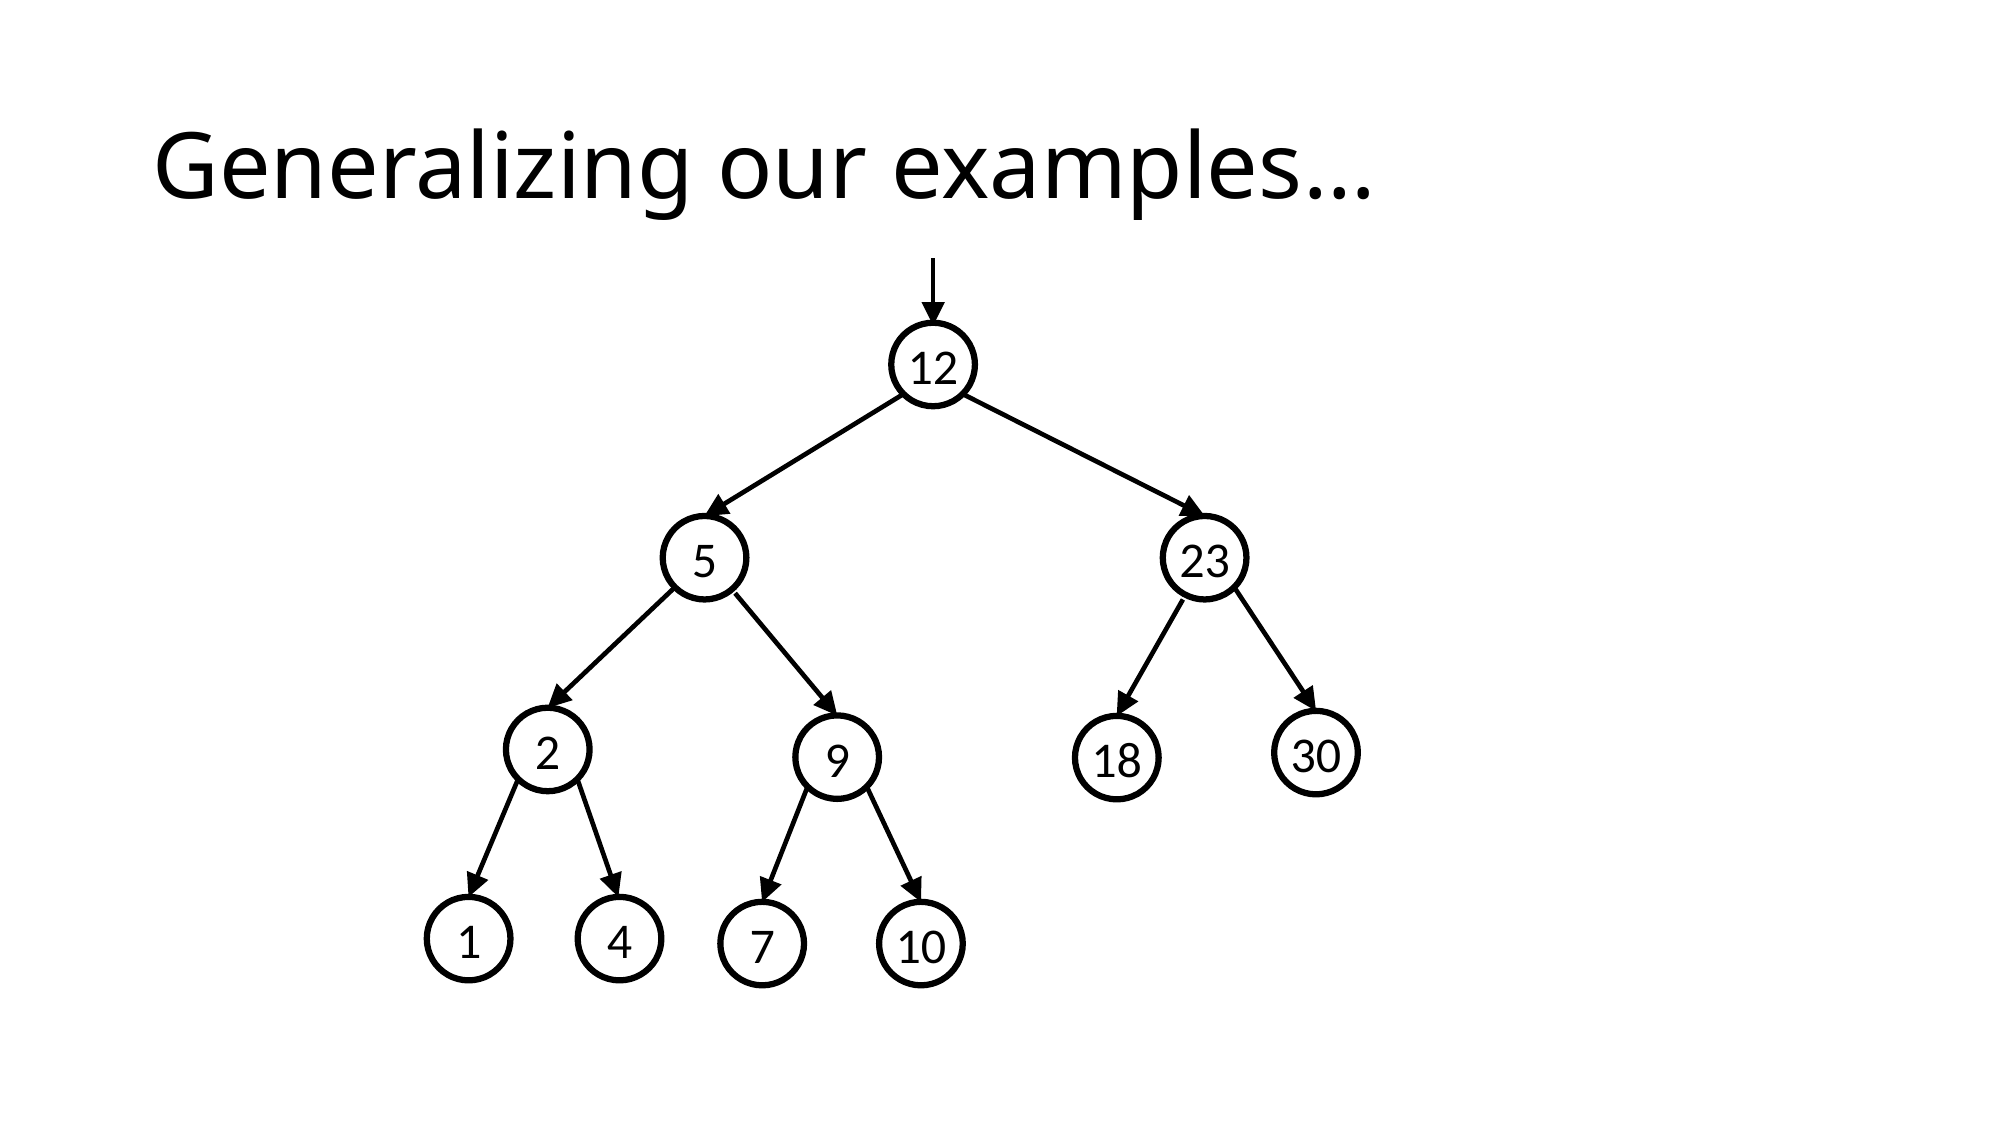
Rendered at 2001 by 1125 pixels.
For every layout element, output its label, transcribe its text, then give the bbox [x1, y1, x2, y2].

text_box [426, 258, 1358, 986]
title Generalizing our examples… [137, 59, 1863, 278]
